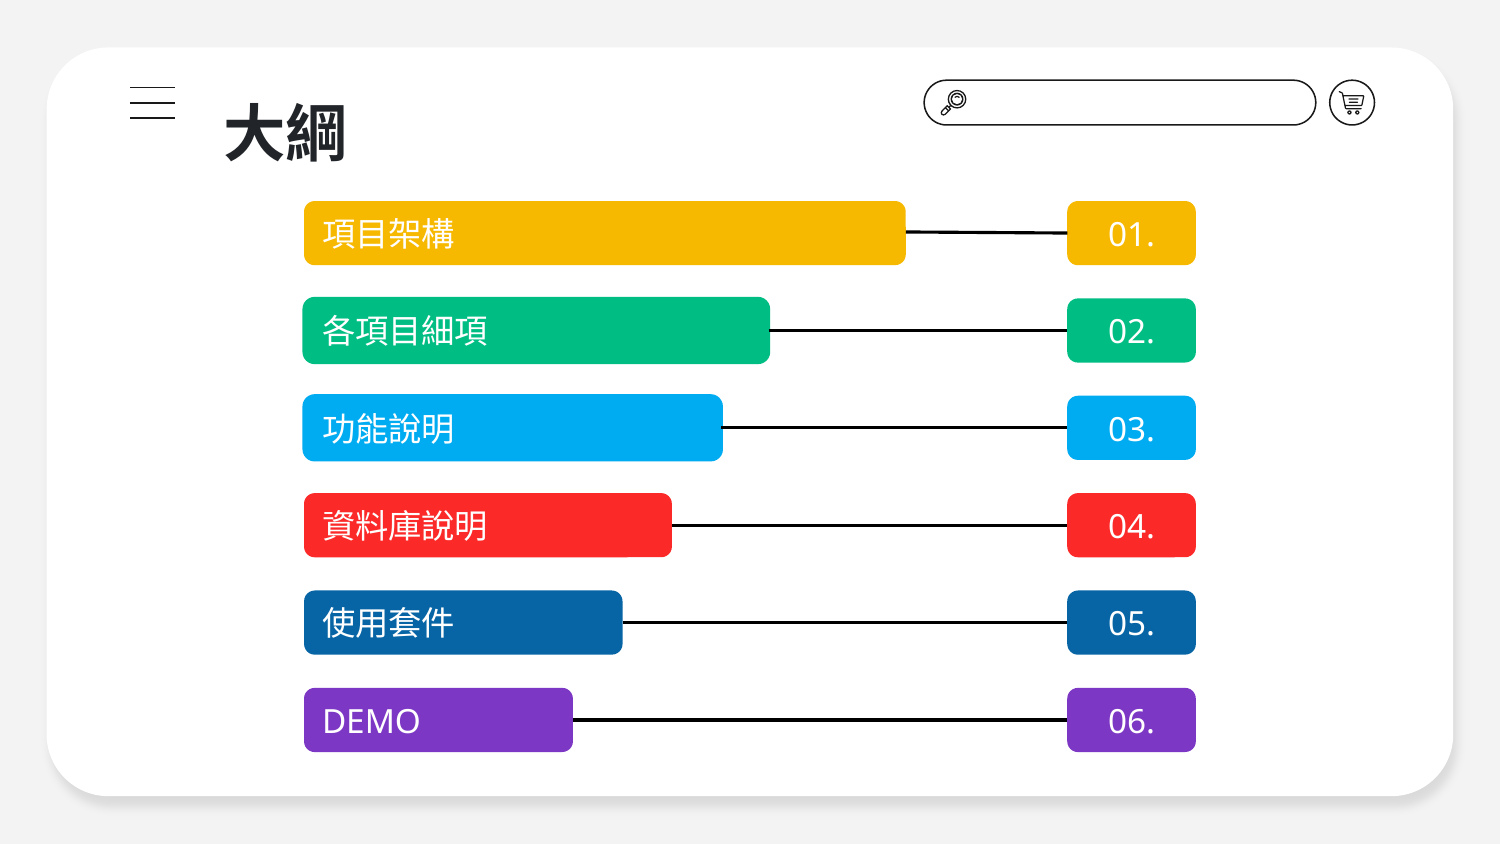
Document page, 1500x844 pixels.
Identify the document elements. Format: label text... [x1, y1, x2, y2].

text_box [303, 200, 1197, 753]
title 大綱 [208, 78, 624, 173]
